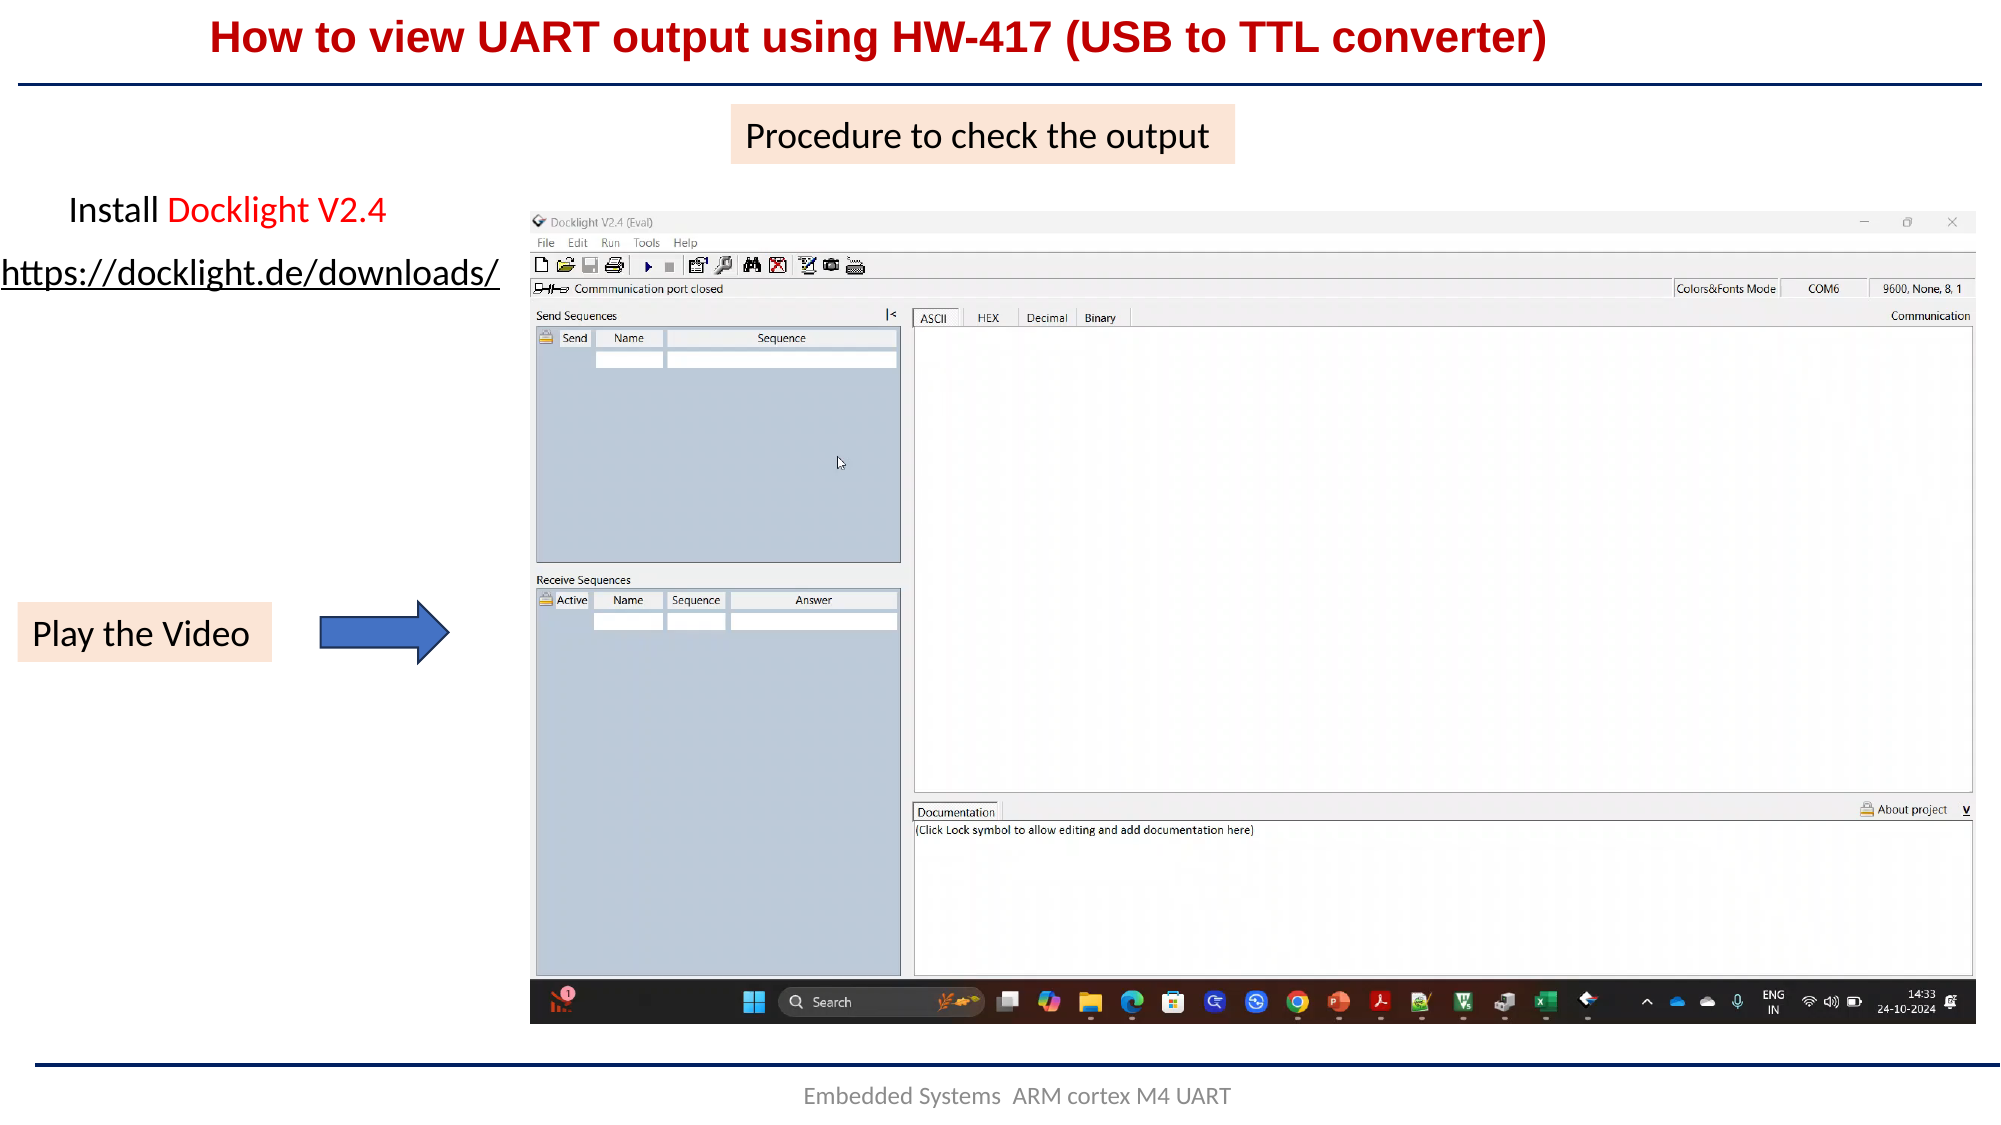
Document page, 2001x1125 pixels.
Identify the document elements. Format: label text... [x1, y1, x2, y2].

text_box Play the Video [17, 602, 272, 662]
text_box [319, 599, 450, 666]
text_box https://docklight.de/downloads/ [0, 240, 529, 300]
footer Embedded Systems ARM cortex M4 UART [680, 1067, 1356, 1125]
title How to view UART output using HW-417 (USB to TTL converter) [194, 0, 1841, 83]
text_box Procedure to check the output [730, 104, 1236, 164]
text_box Install Docklight V2.4 [53, 178, 819, 238]
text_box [529, 210, 1977, 1025]
